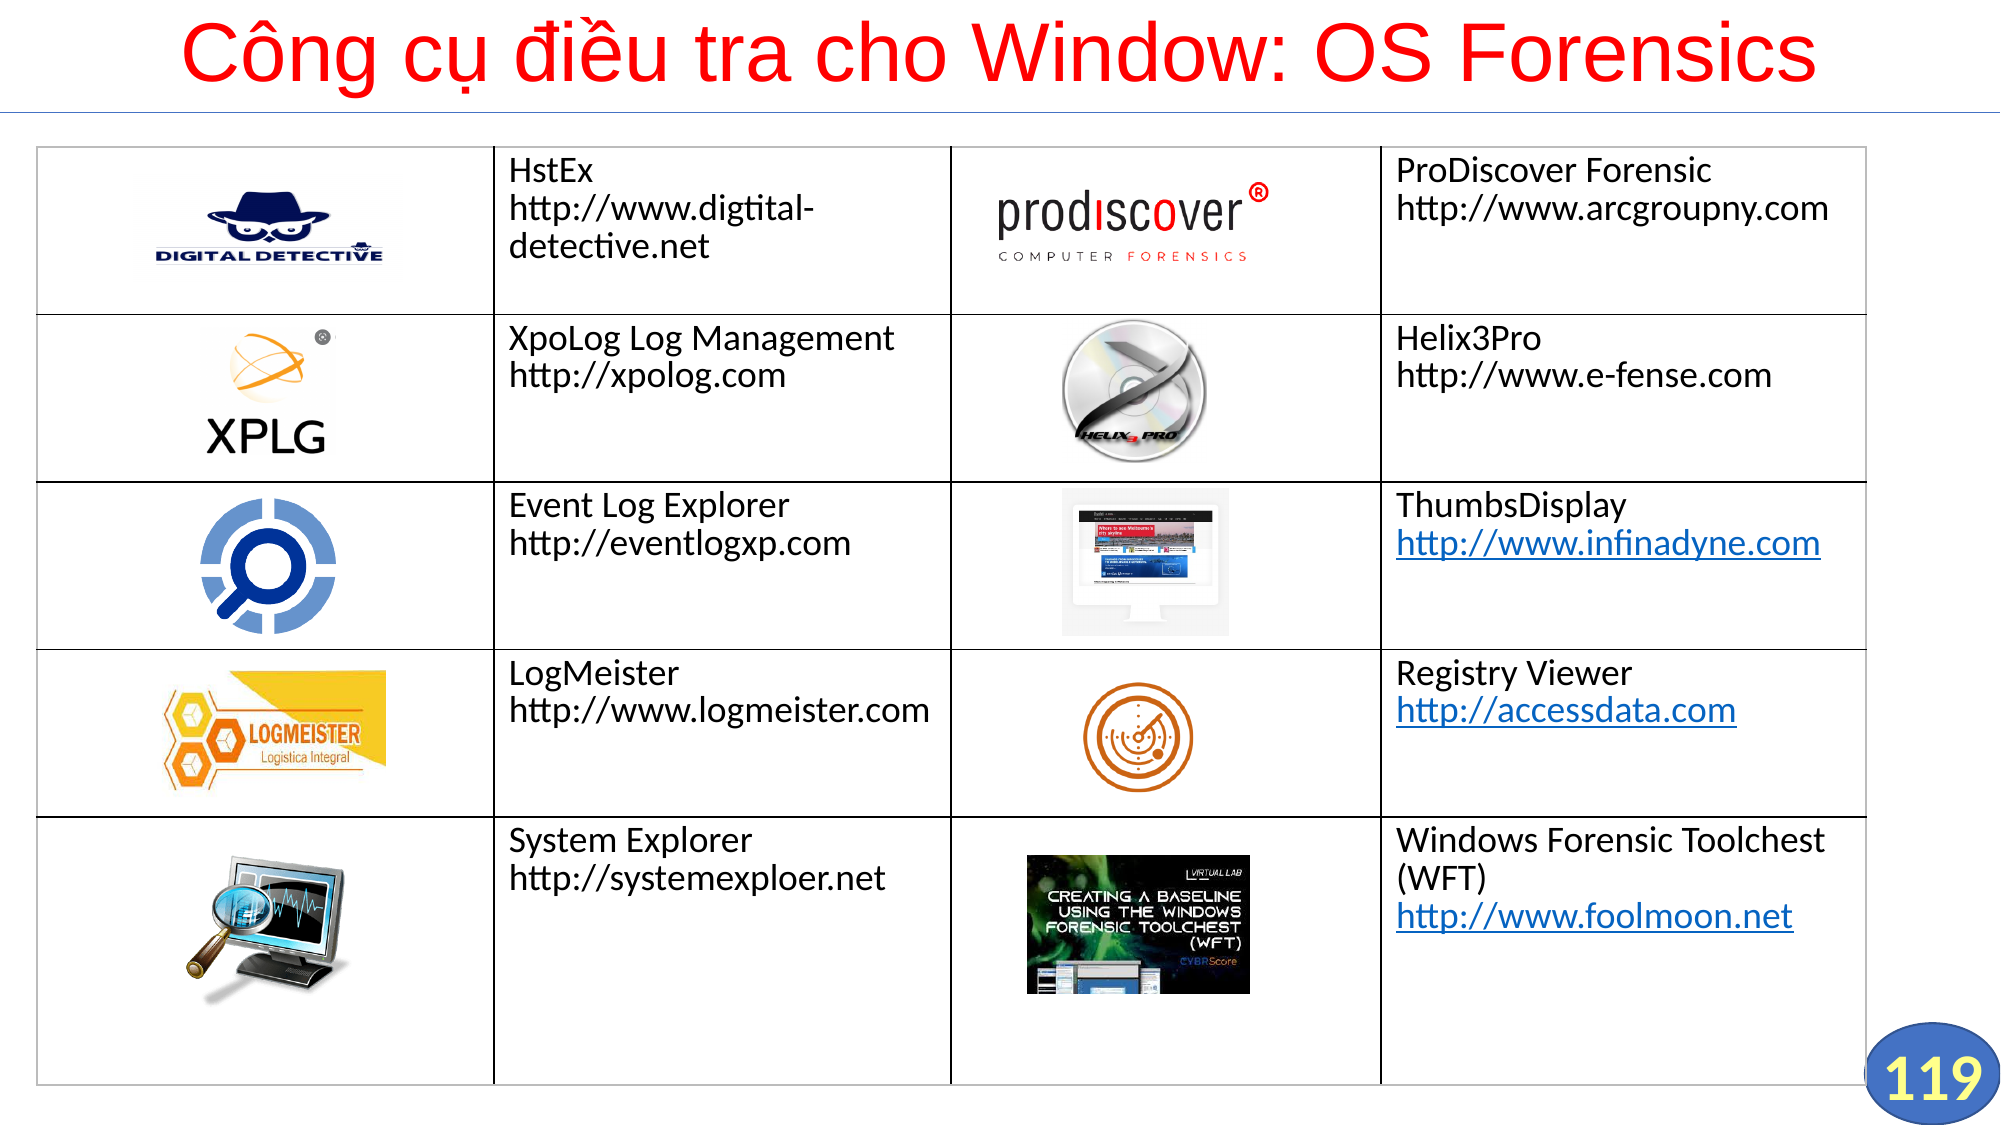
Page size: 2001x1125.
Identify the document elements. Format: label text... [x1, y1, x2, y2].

table_cell [952, 315, 1380, 481]
picture [1083, 682, 1194, 794]
table_cell Registry Viewer http://accessdata.com [1382, 650, 1865, 816]
slide_number 119 [1866, 1023, 2000, 1125]
table_cell LogMeister http://www.logmeister.com [495, 650, 950, 816]
table_cell [38, 483, 493, 649]
table_cell [952, 818, 1380, 1084]
picture [1062, 318, 1207, 463]
table_cell [952, 483, 1380, 649]
table_cell Helix3Pro http://www.e-fense.com [1382, 315, 1865, 481]
picture [1062, 488, 1229, 636]
table_header HstEx http://www.digtital-detective.net [495, 148, 950, 314]
picture [200, 327, 336, 455]
picture [183, 839, 354, 1010]
table_cell [952, 650, 1380, 816]
table_cell [38, 818, 493, 1084]
picture [133, 174, 403, 284]
picture [999, 161, 1269, 284]
title Công cụ điều tra cho Window: OS Forensics [0, 0, 2000, 113]
table_cell Event Log Explorer http://eventlogxp.com [495, 483, 950, 649]
table_cell Windows Forensic Toolchest (WFT) http://www.foolmoon.net [1382, 818, 1865, 1084]
picture [200, 498, 336, 634]
table_cell ThumbsDisplay http://www.infinadyne.com [1382, 483, 1865, 649]
table_header [952, 148, 1380, 314]
table_cell [38, 650, 493, 816]
table_header ProDiscover Forensic http://www.arcgroupny.com [1382, 148, 1865, 314]
table_cell XpoLog Log Management http://xpolog.com [495, 315, 950, 481]
picture [1026, 855, 1250, 994]
table_cell System Explorer http://systemexploer.net [495, 818, 950, 1084]
table_cell [38, 315, 493, 481]
table_header [38, 148, 493, 314]
picture [151, 670, 386, 798]
